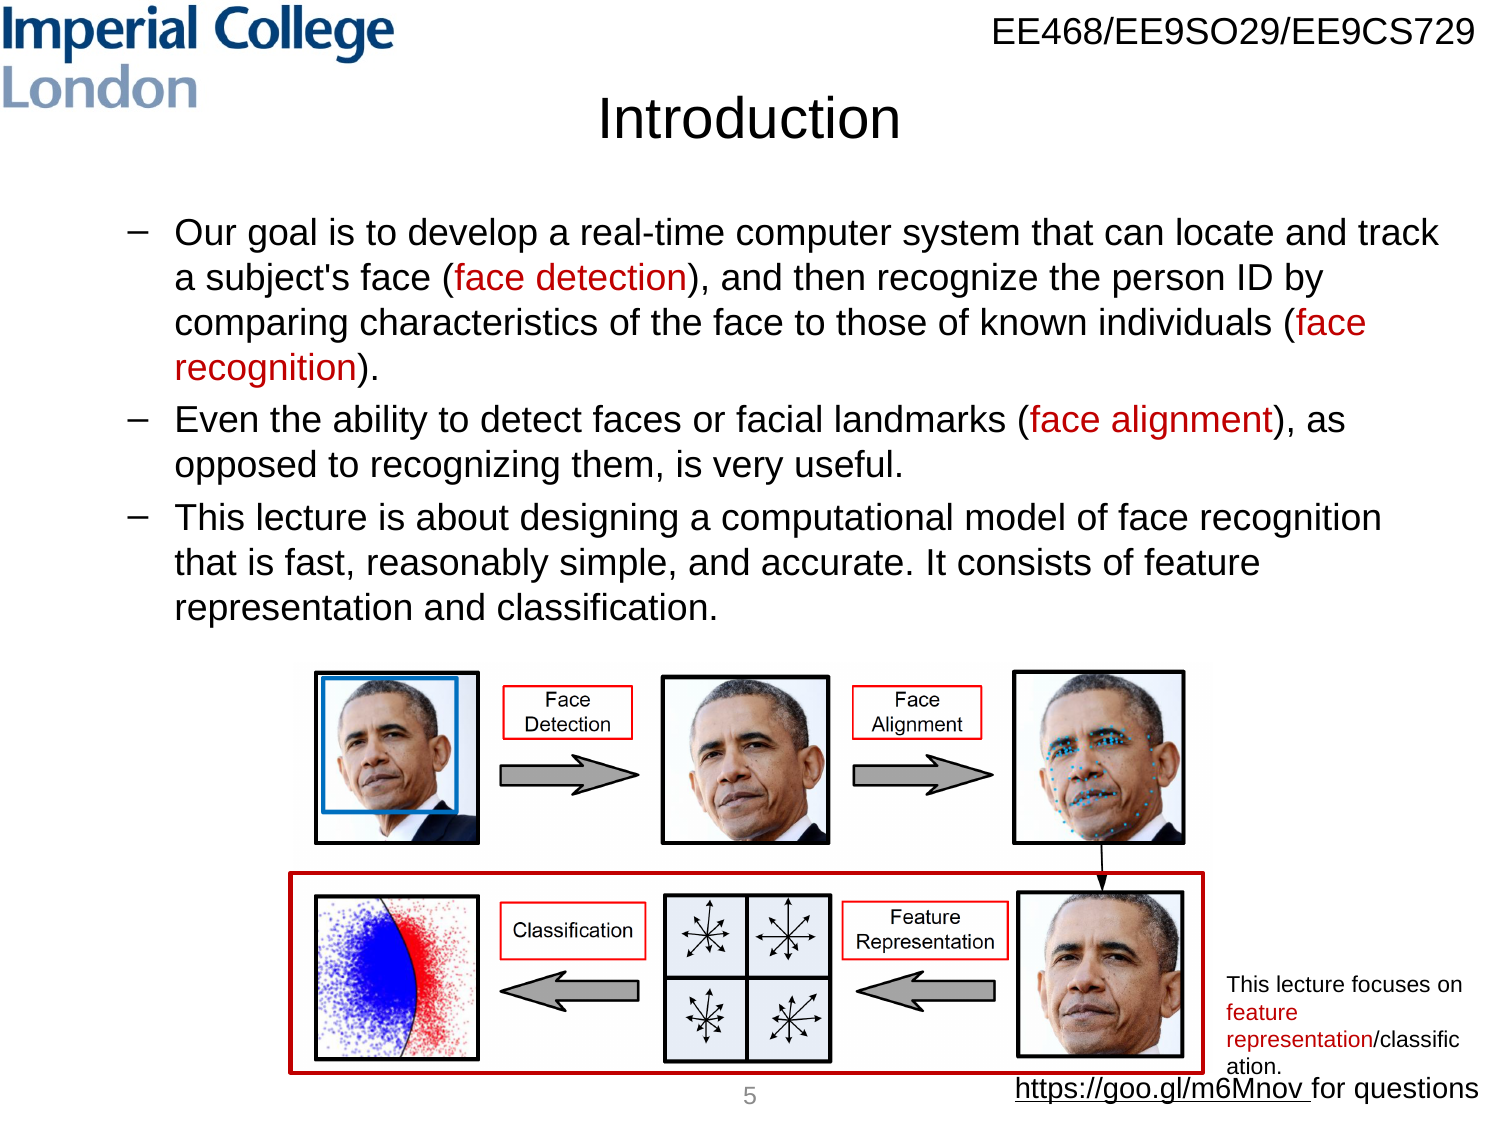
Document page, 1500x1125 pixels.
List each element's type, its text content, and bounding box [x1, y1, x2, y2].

title Introduction [24, 42, 1475, 188]
text_box This lecture focuses on feature representation/classification. [1211, 962, 1488, 1087]
slide_number 5 [575, 1081, 925, 1125]
picture [293, 662, 1213, 1073]
picture [0, 0, 397, 113]
list Our goal is to develop a real-time computer system that can locate and track a subject's face (face detection), and then recognize the person ID by comparing characteristics of the face to those of known individuals (face recognition). Even the ability to detect faces or facial landmarks (face alignment), as opposed to recognizing them, is very useful. This lecture is about designing a computational model of face recognition that is fast, reasonably simple, and accurate. It consists of feature representation and classification. [37, 200, 1463, 1066]
